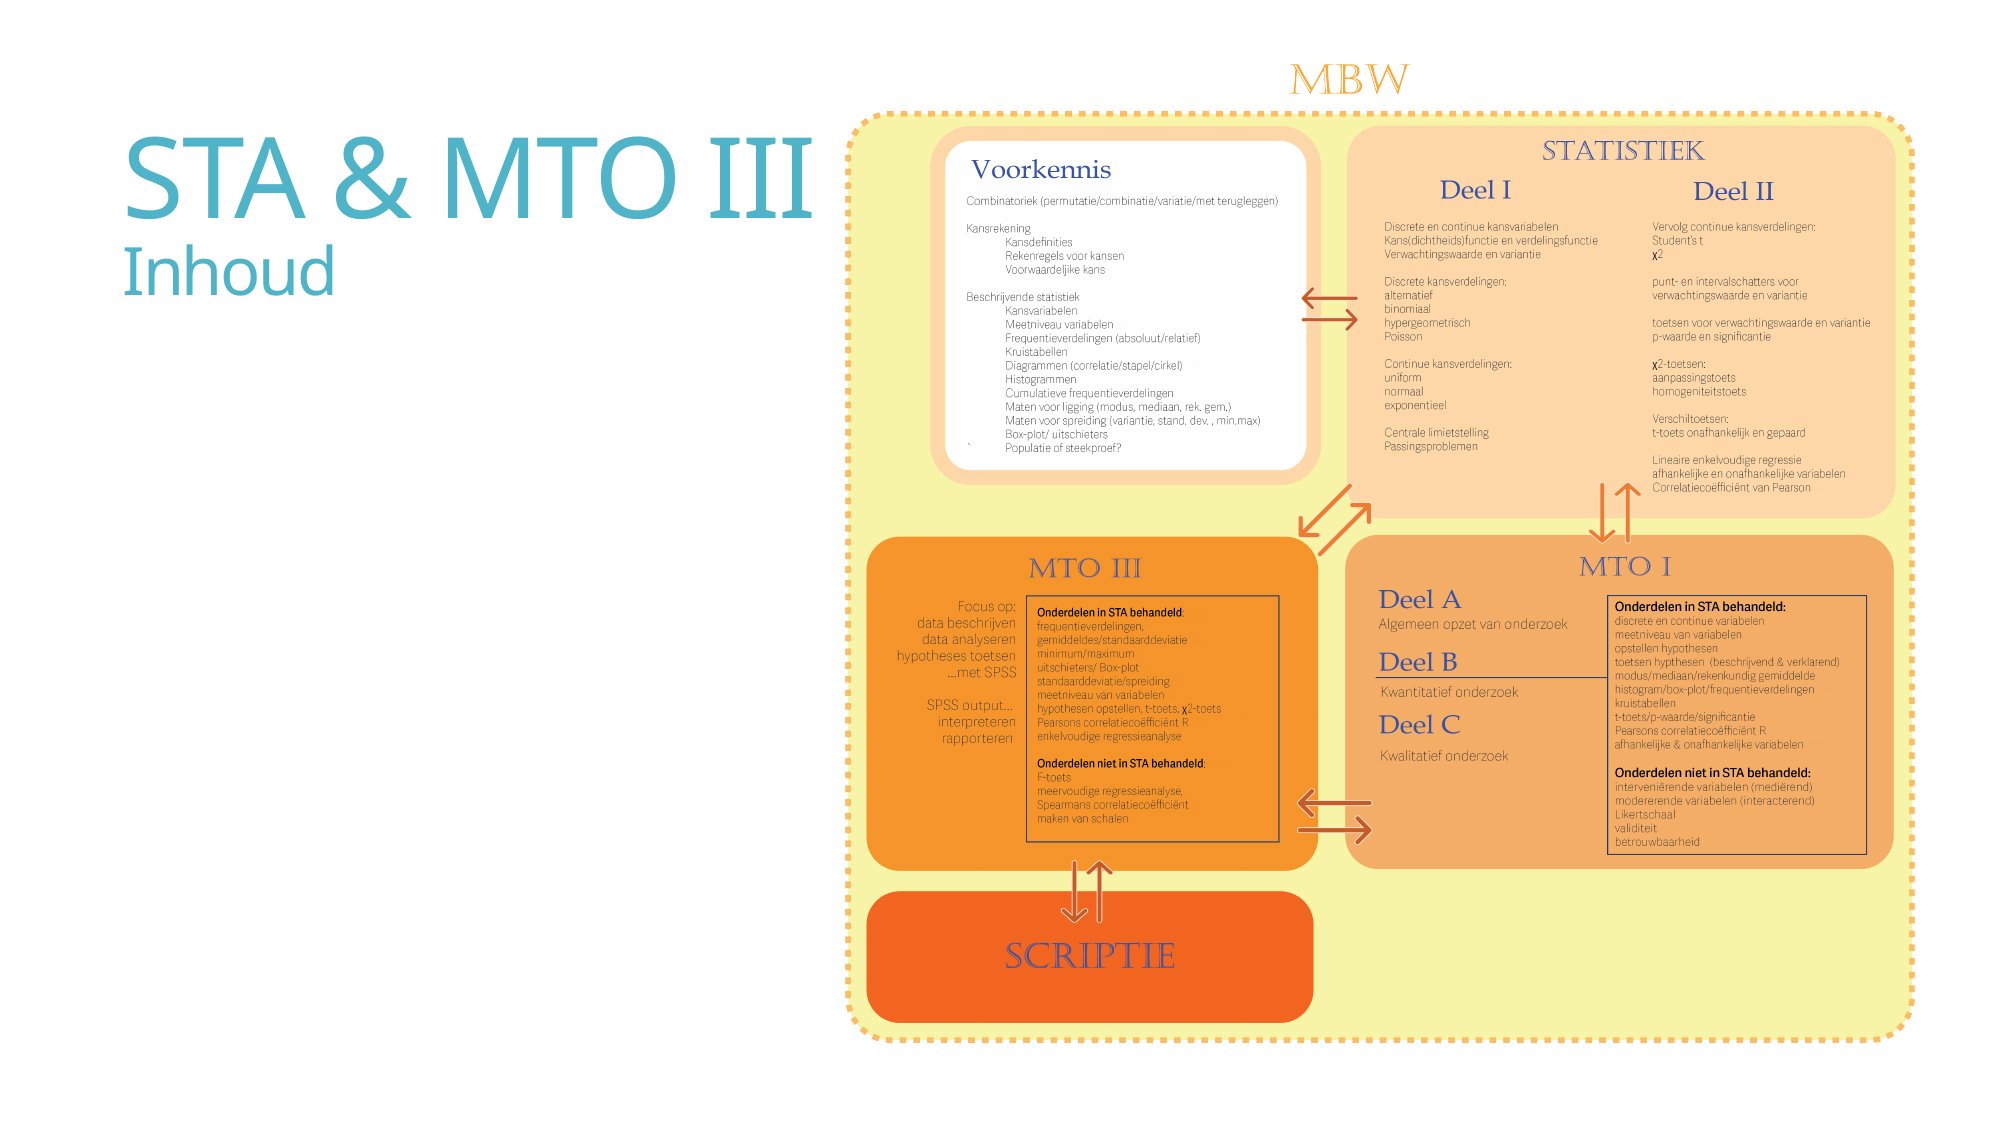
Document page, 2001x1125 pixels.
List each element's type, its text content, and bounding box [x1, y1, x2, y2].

picture [845, 58, 1915, 1044]
title STA & MTO III Inhoud [107, 81, 845, 354]
